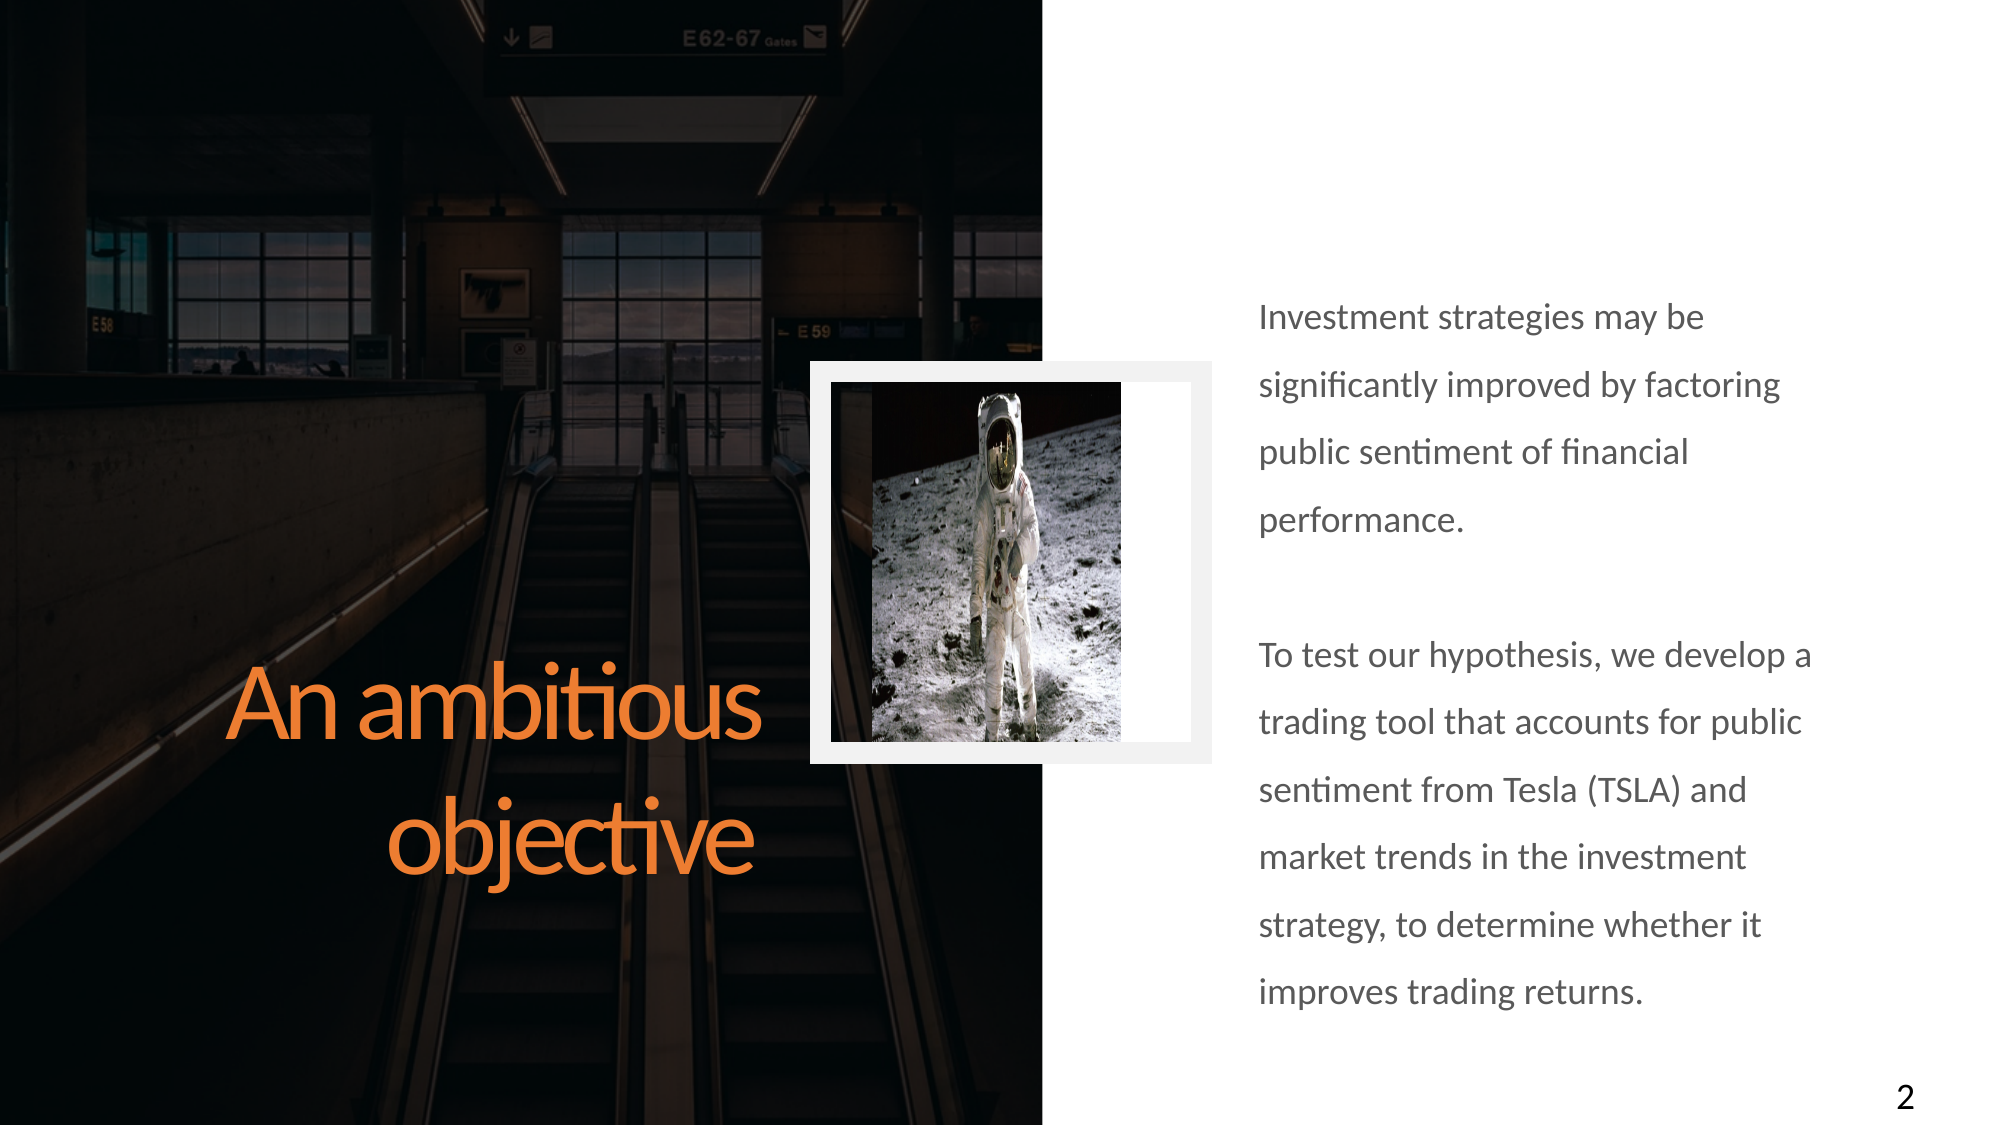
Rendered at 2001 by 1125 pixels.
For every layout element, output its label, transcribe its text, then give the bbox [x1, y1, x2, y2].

text_box Investment strategies may be significantly improved by factoring public sentiment of financial performance. To test our hypothesis, we develop a trading tool that accounts for public sentiment from Tesla (TSLA) and market trends in the investment strategy, to determine whether it improves trading returns. [1243, 262, 1839, 1020]
text_box 2 [1881, 1064, 2000, 1125]
picture [0, 0, 1191, 1125]
